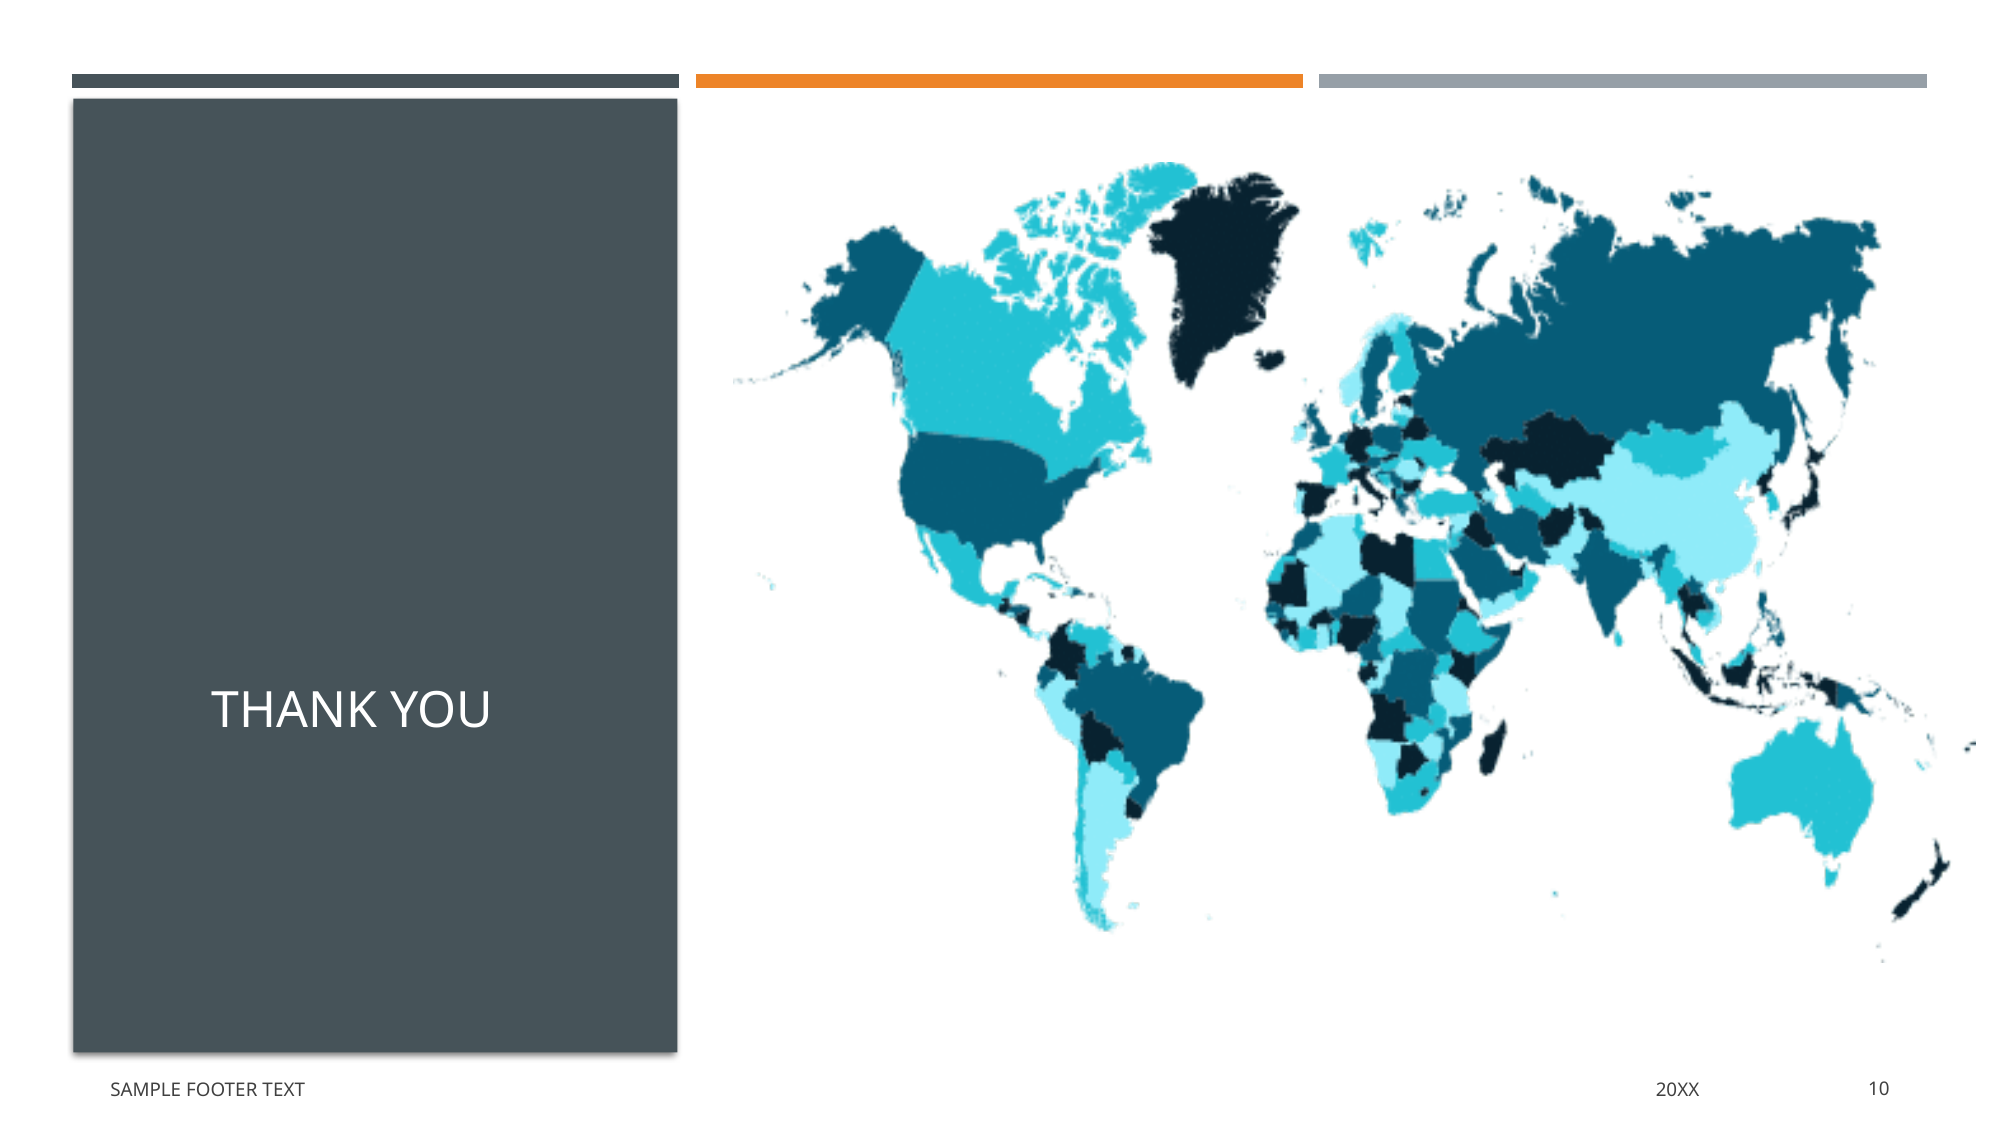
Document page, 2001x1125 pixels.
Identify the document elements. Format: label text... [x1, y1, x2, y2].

slide_number 10 [1732, 1059, 1905, 1120]
slide_number 20XX [1247, 1059, 1715, 1120]
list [732, 161, 1976, 964]
footer Sample Footer Text [95, 1058, 1230, 1119]
title Thank you [118, 637, 617, 745]
